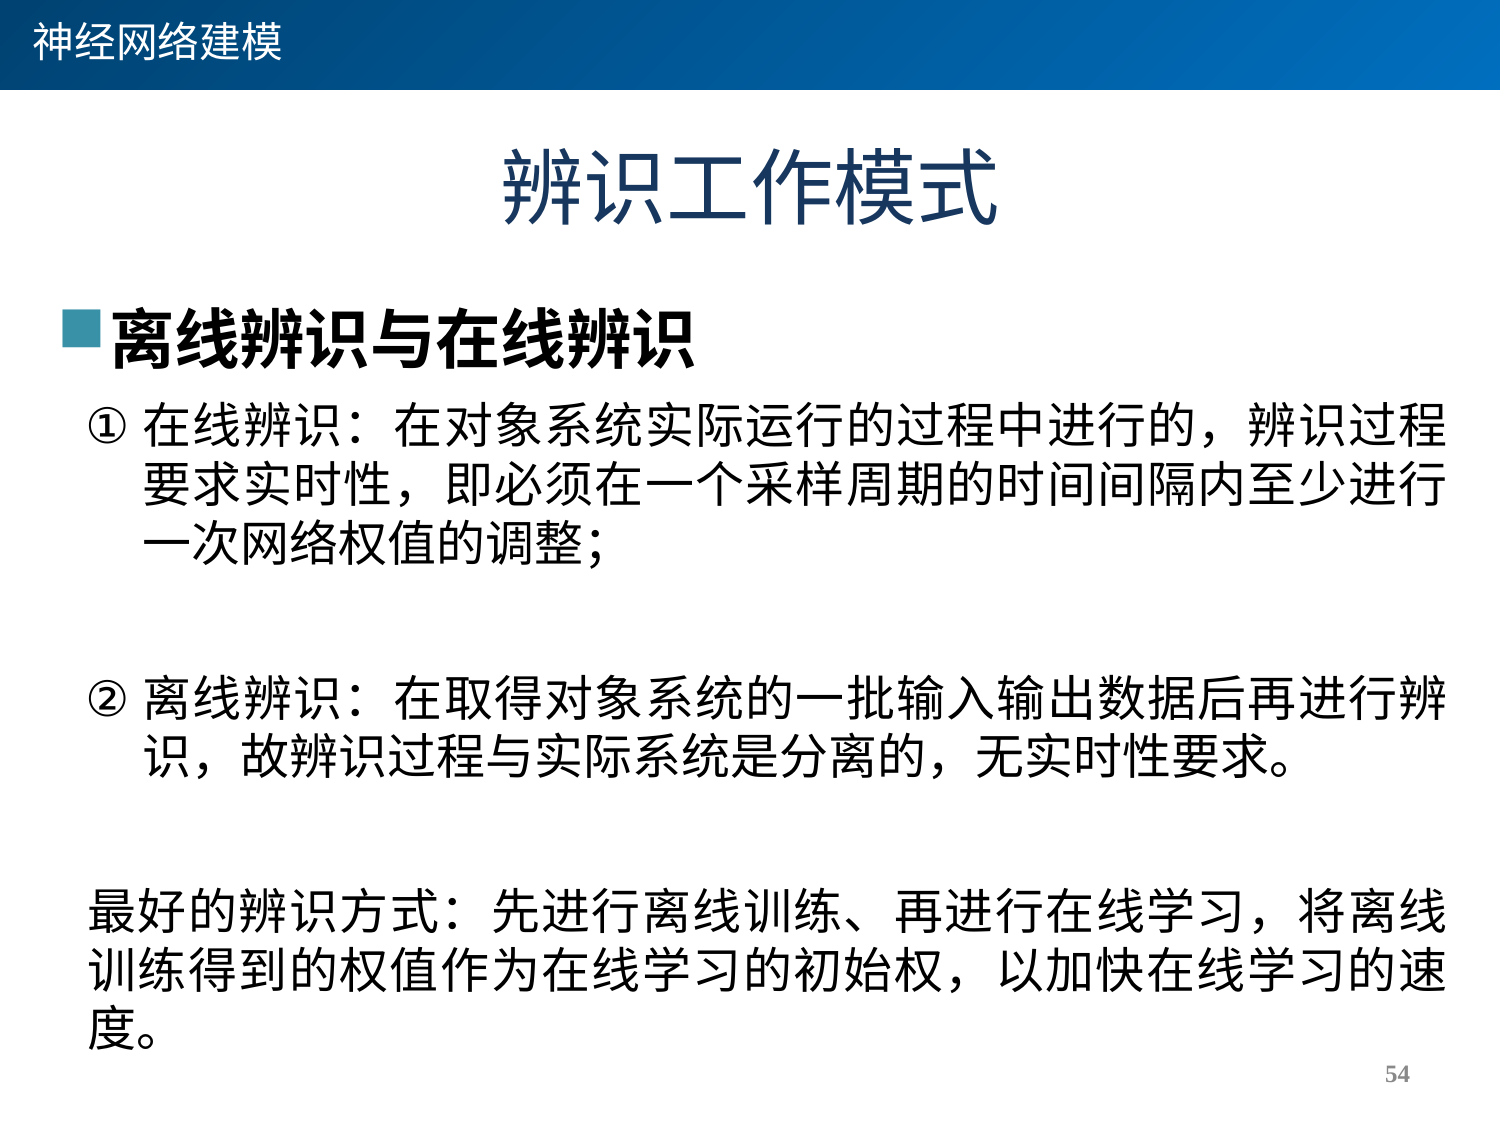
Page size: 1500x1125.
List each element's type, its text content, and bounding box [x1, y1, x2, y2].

title 辨识工作模式 [75, 91, 1425, 279]
slide_number 54 [1074, 1071, 1425, 1103]
text_box 离线辨识与在线辨识 在线辨识：在对象系统实际运行的过程中进行的，辨识过程要求实时性，即必须在一个采样周期的时间间隔内至少进行一次网络权值的调整； 离线辨识：在取得对象系统的一批输入输出数据后再进行辨识，故辨识过程与实际系统是分离的，无实时性要求。 最好的辨识方式：先进行离线训练、再进行在线学习，将离线训练得到的权值作为在线学习的初始权，以加快在线学习的速度。 [29, 290, 1463, 1071]
list 神经网络建模 [17, 8, 313, 80]
